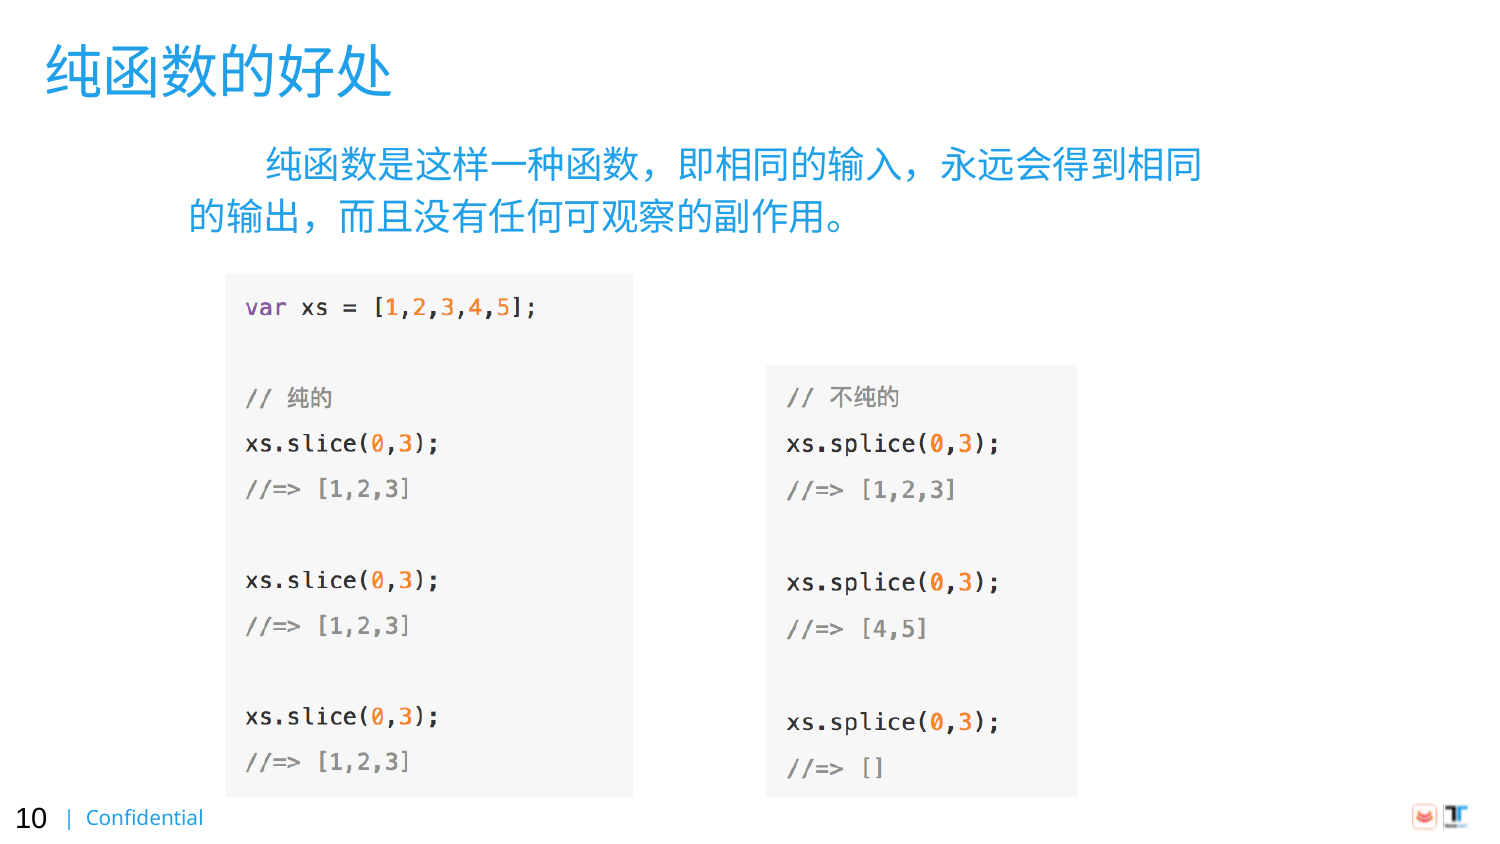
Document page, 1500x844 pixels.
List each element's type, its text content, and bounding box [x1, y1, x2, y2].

picture [766, 364, 1077, 797]
title 纯函数的好处 [29, 20, 1386, 185]
text_box 纯函数是这样一种函数，即相同的输入，永远会得到相同的输出，而且没有任何可观察的副作用。 [173, 108, 1242, 264]
picture [1412, 803, 1471, 831]
picture [224, 274, 634, 797]
slide_number ‹#› [0, 784, 66, 844]
